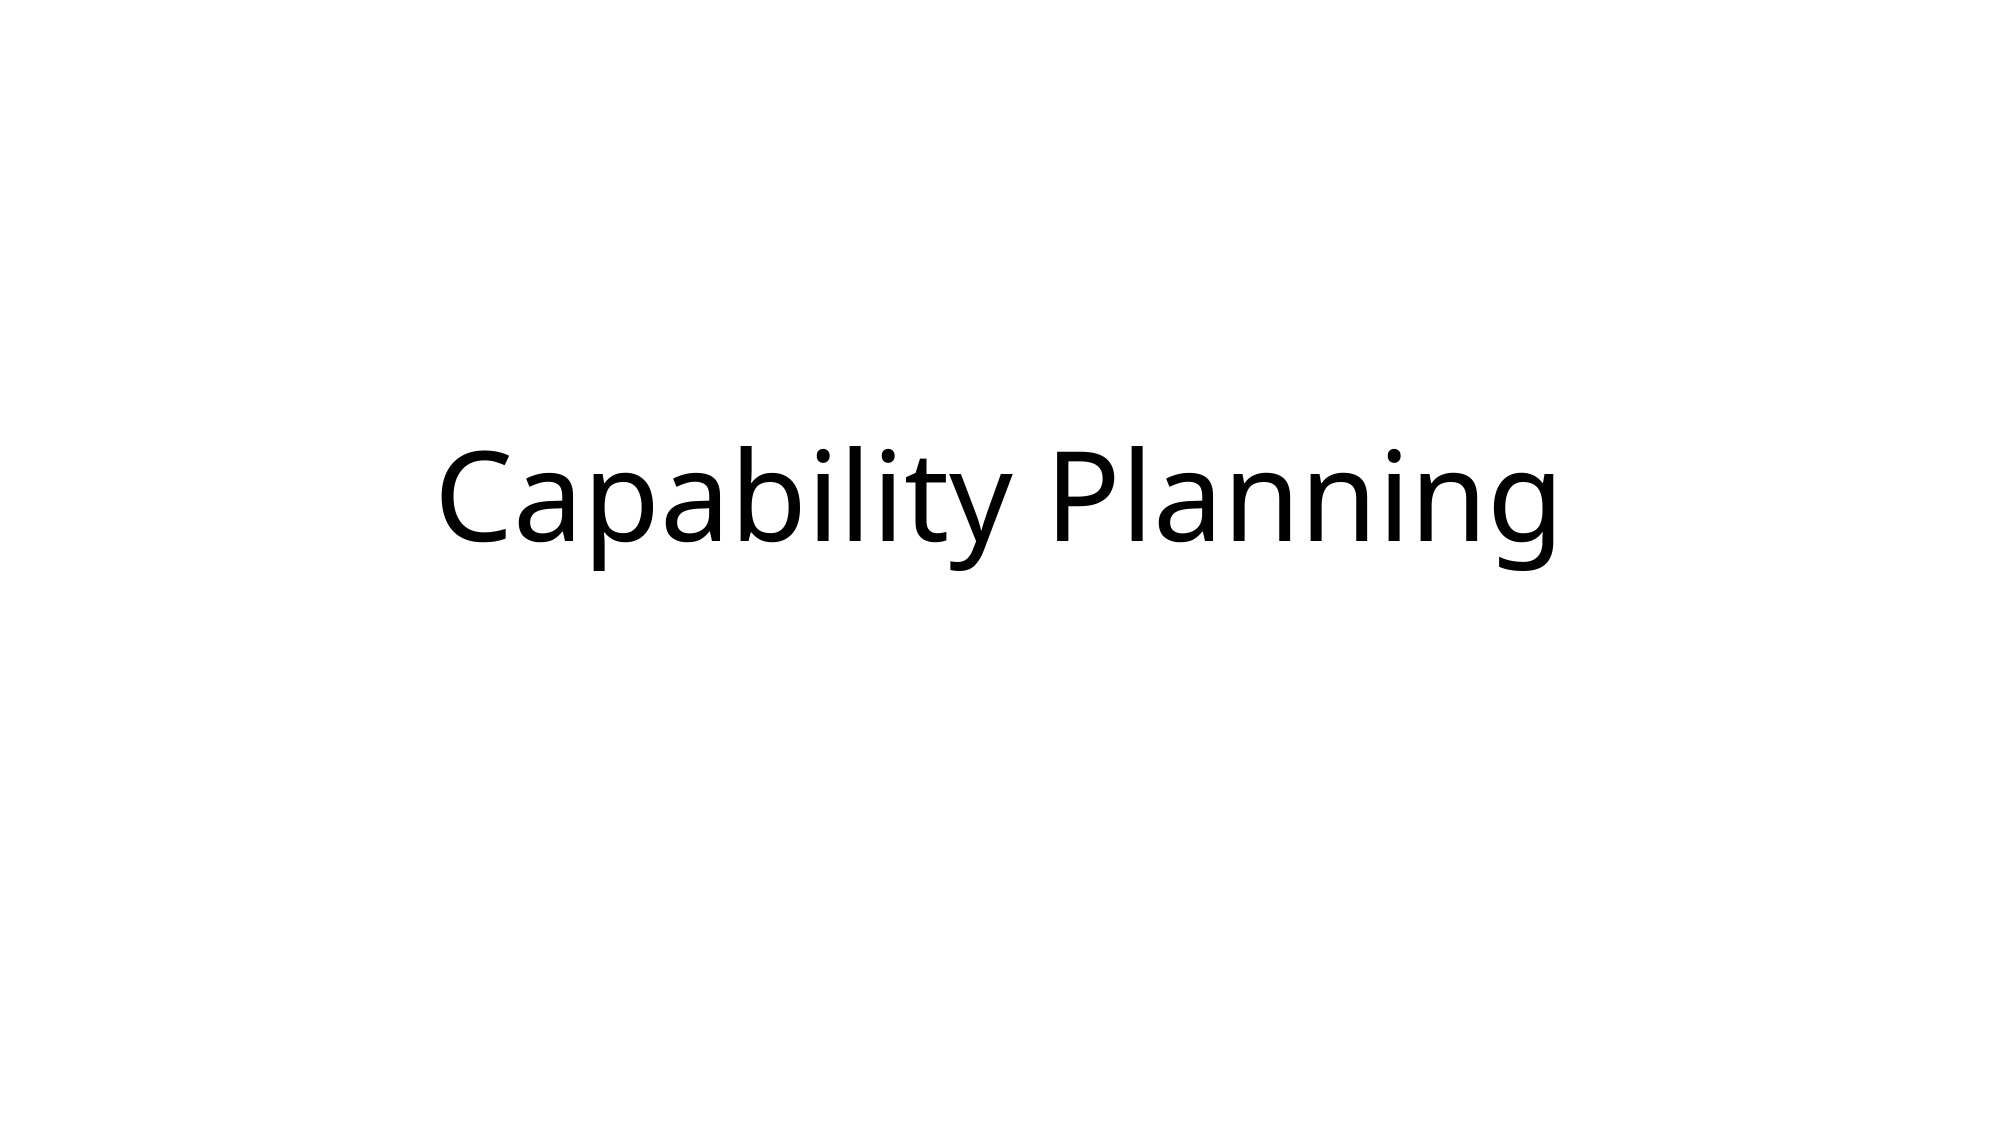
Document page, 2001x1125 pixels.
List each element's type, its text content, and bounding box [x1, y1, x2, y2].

title Capability Planning [249, 184, 1750, 576]
